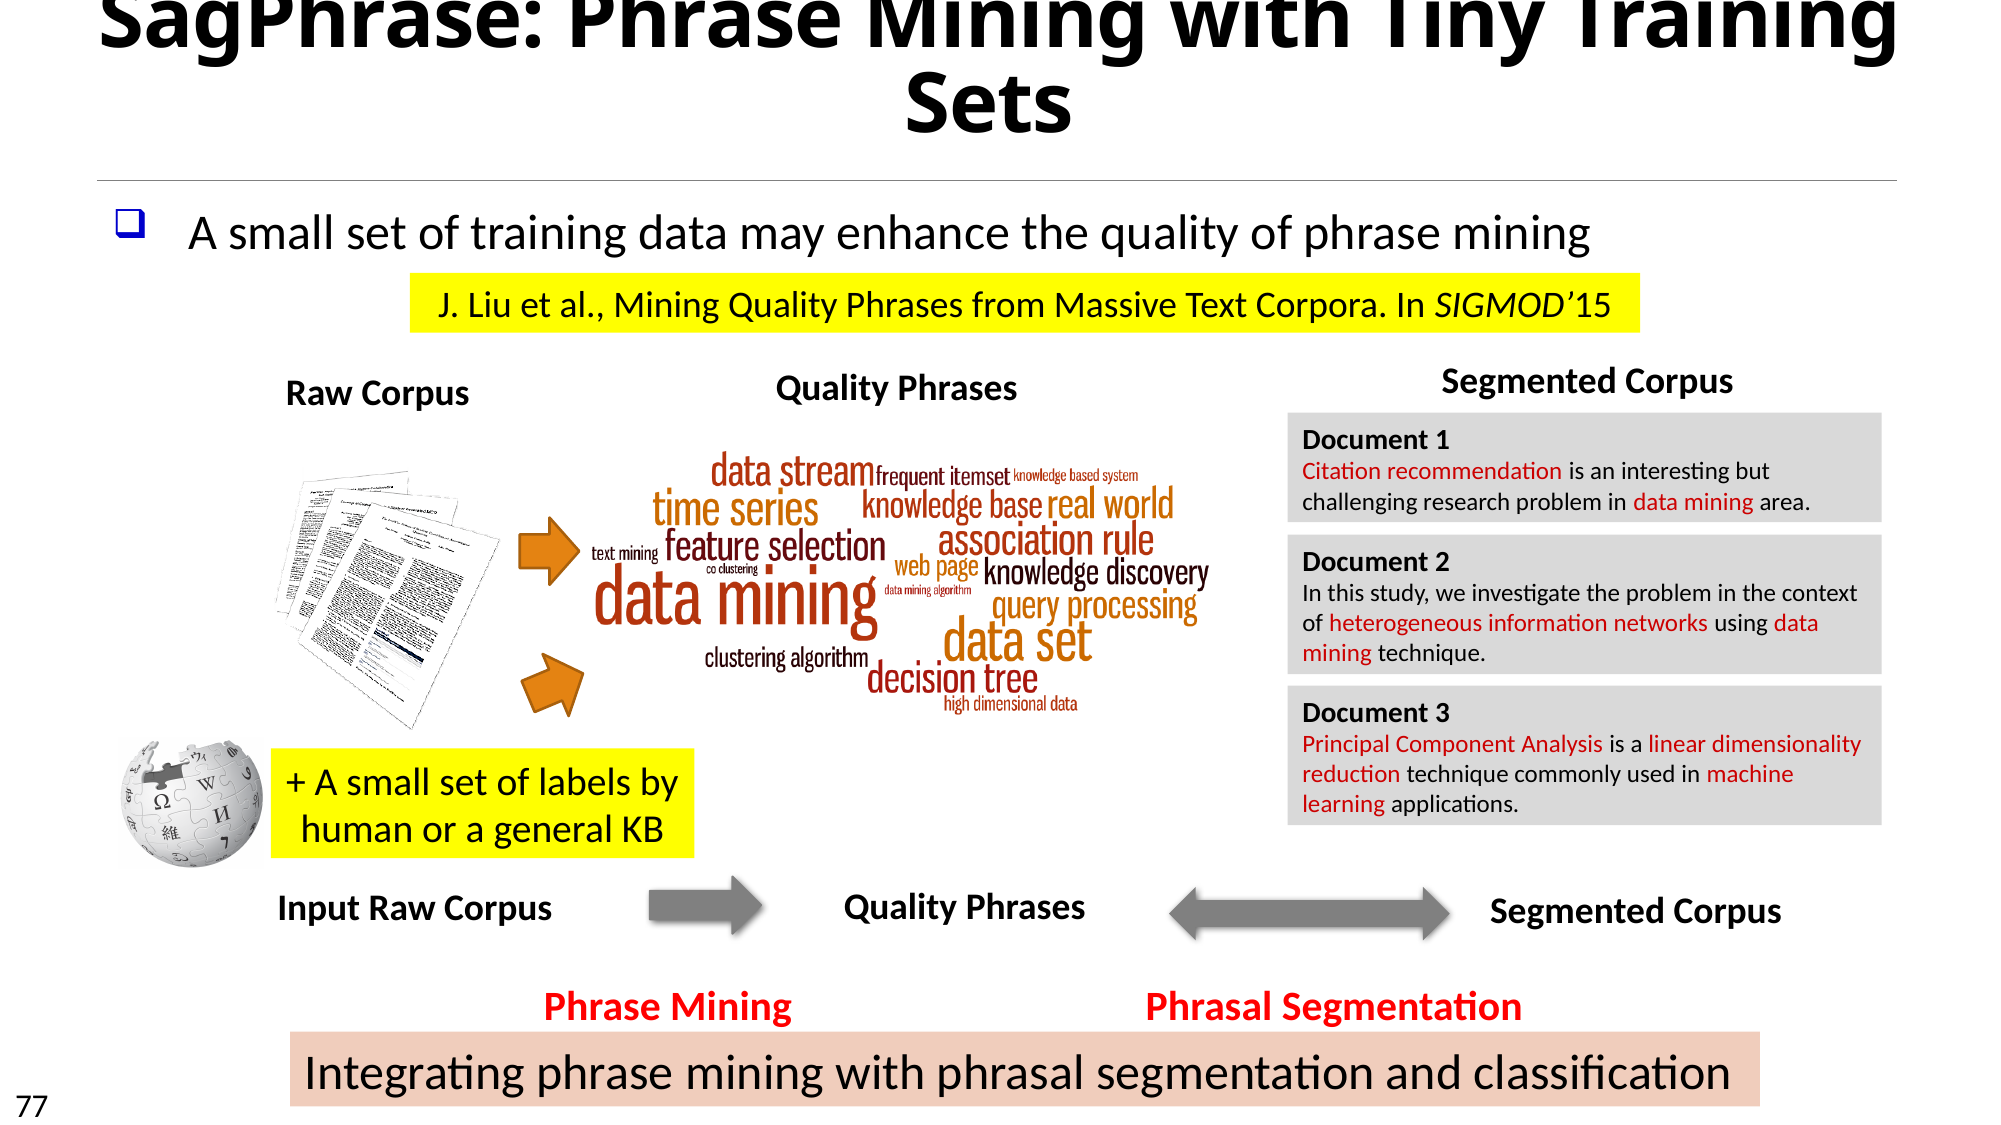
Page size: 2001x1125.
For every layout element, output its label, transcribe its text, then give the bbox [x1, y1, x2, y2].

list A small set of training data may enhance the quality of phrase mining [97, 191, 1748, 269]
title SagPhrase: Phrase Mining with Tiny Training Sets [0, 39, 2000, 158]
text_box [117, 348, 1883, 1108]
text_box J. Liu et al., Mining Quality Phrases from Massive Text Corpora. In SIGMOD’15 [409, 272, 1641, 333]
